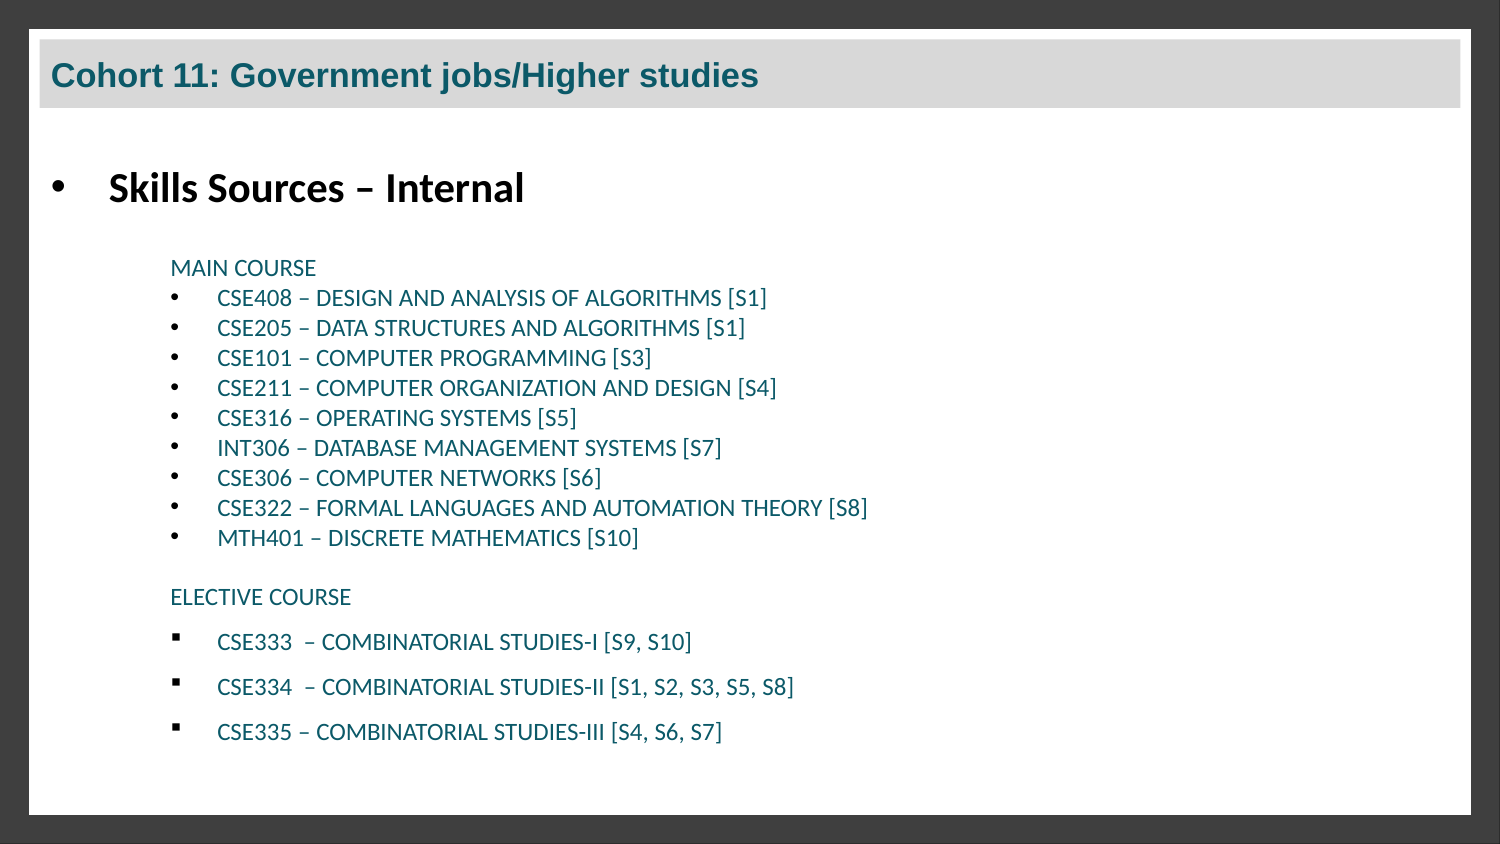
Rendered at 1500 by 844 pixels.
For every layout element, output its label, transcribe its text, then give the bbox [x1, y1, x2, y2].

text_box [39, 108, 1461, 805]
text_box Skills Sources – Internal [39, 159, 1334, 217]
text_box [0, 0, 1500, 844]
title Cohort 11: Government jobs/Higher studies [39, 39, 1461, 108]
text_box MAIN COURSE CSE408 – DESIGN AND ANALYSIS OF ALGORITHMS [S1] CSE205 – DATA STRUCTURES AND ALGORITHMS [S1] CSE101 – COMPUTER PROGRAMMING [S3] CSE211 – COMPUTER ORGANIZATION AND DESIGN [S4] CSE316 – OPERATING SYSTEMS [S5] INT306 – DATABASE MANAGEMENT SYSTEMS [S7] CSE306 – COMPUTER NETWORKS [S6] CSE322 – FORMAL LANGUAGES AND AUTOMATION THEORY [S8] MTH401 – DISCRETE MATHEMATICS [S10] ELECTIVE COURSE CSE333 – COMBINATORIAL STUDIES-I [S9, S10] CSE334 – COMBINATORIAL STUDIES-II [S1, S2, S3, S5, S8] CSE335 – COMBINATORIAL STUDIES-III [S4, S6, S7] [155, 229, 1500, 753]
